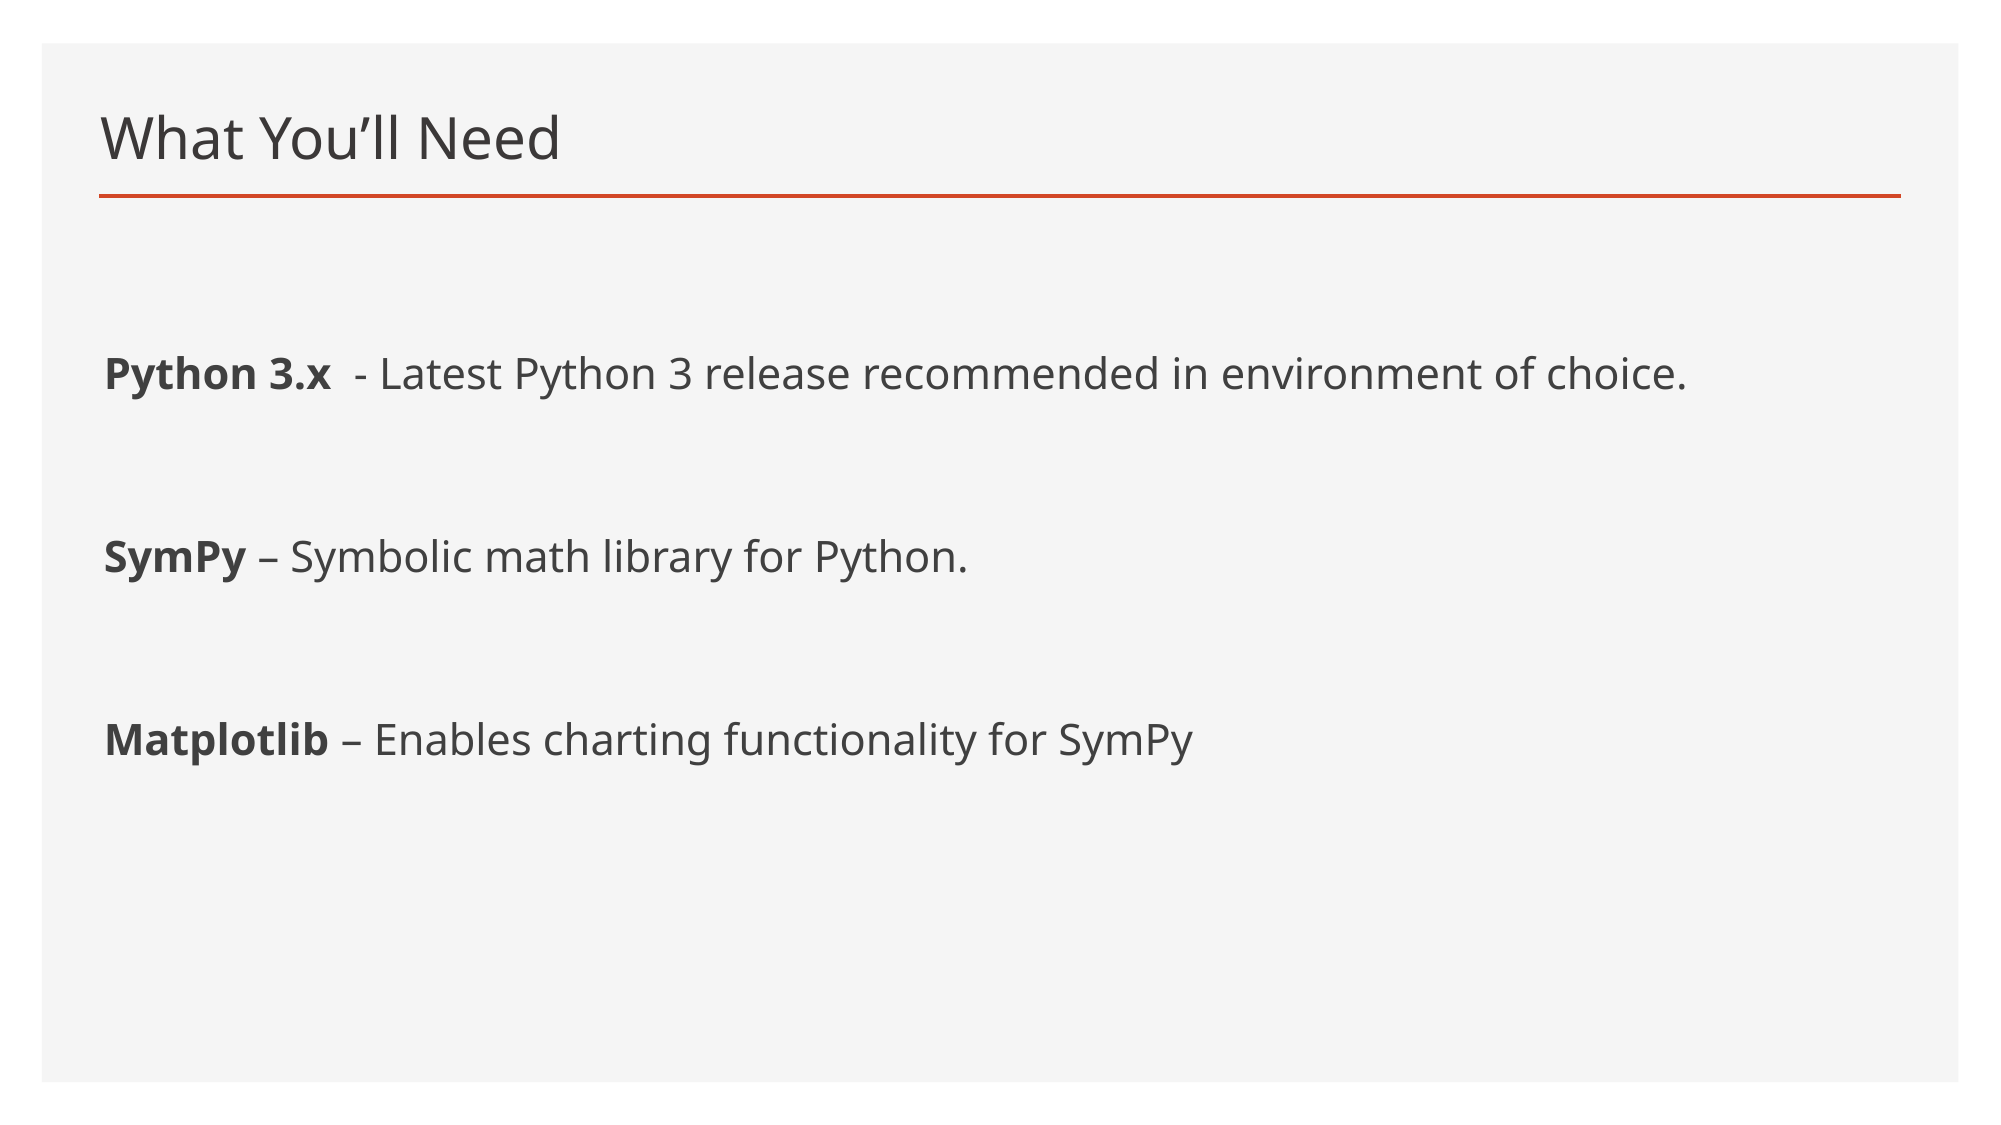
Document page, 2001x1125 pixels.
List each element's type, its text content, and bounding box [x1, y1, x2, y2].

list Python 3.x - Latest Python 3 release recommended in environment of choice. SymPy – Symbolic math library for Python. Matplotlib – Enables charting functionality for SymPy [88, 234, 1807, 888]
title What You’ll Need [85, 73, 1089, 179]
